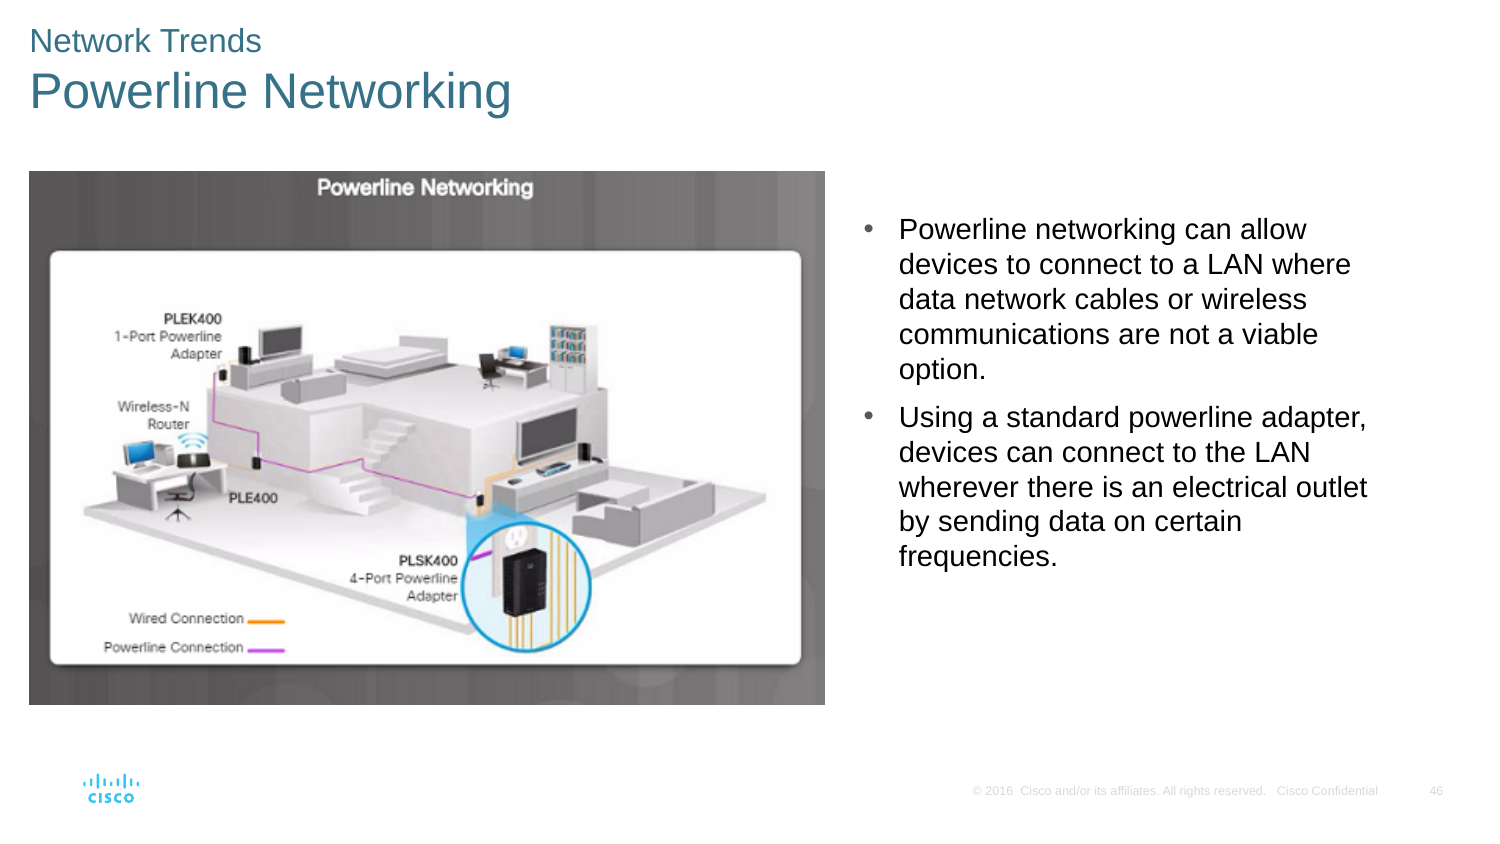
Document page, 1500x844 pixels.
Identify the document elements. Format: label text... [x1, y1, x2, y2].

list Powerline networking can allow devices to connect to a LAN where data network cables or wireless communications are not a viable option. Using a standard powerline adapter, devices can connect to the LAN wherever there is an electrical outlet by sending data on certain frequencies. [829, 203, 1436, 590]
picture [29, 171, 826, 705]
title Network Trends Powerline Networking [14, 6, 1500, 131]
